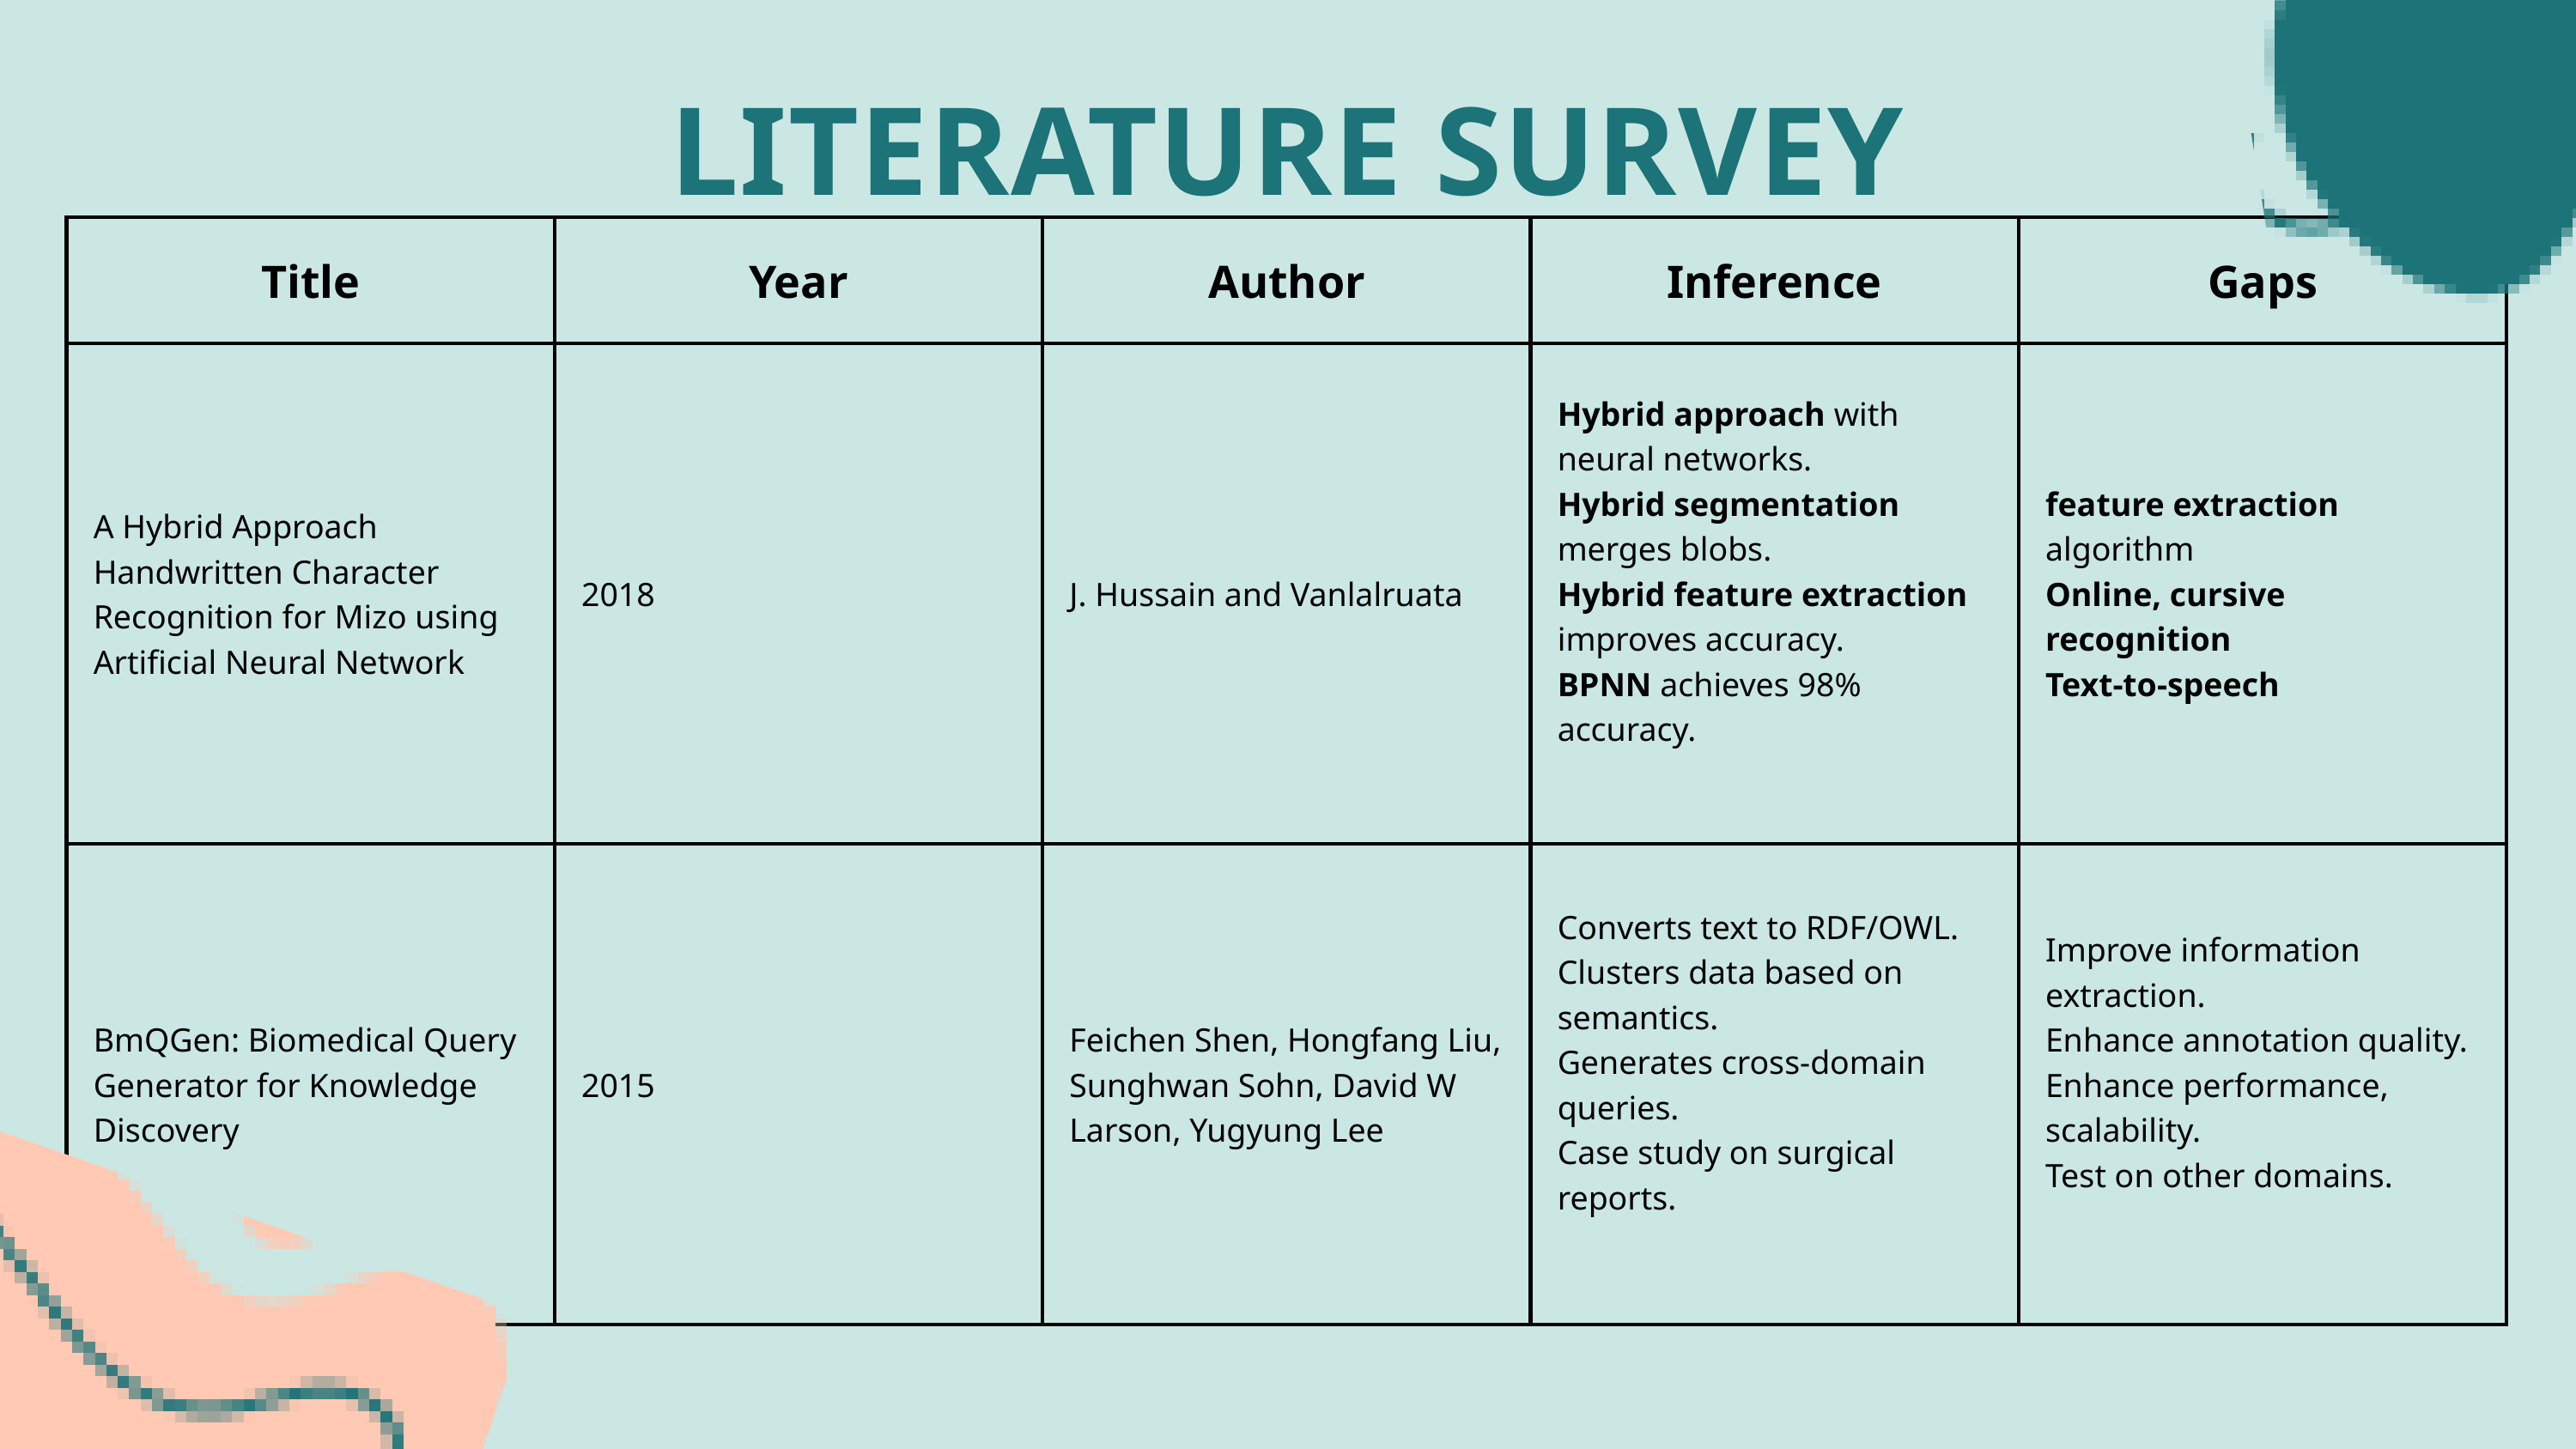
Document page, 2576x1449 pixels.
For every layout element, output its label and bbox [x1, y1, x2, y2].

text_box [0, 0, 2576, 1449]
